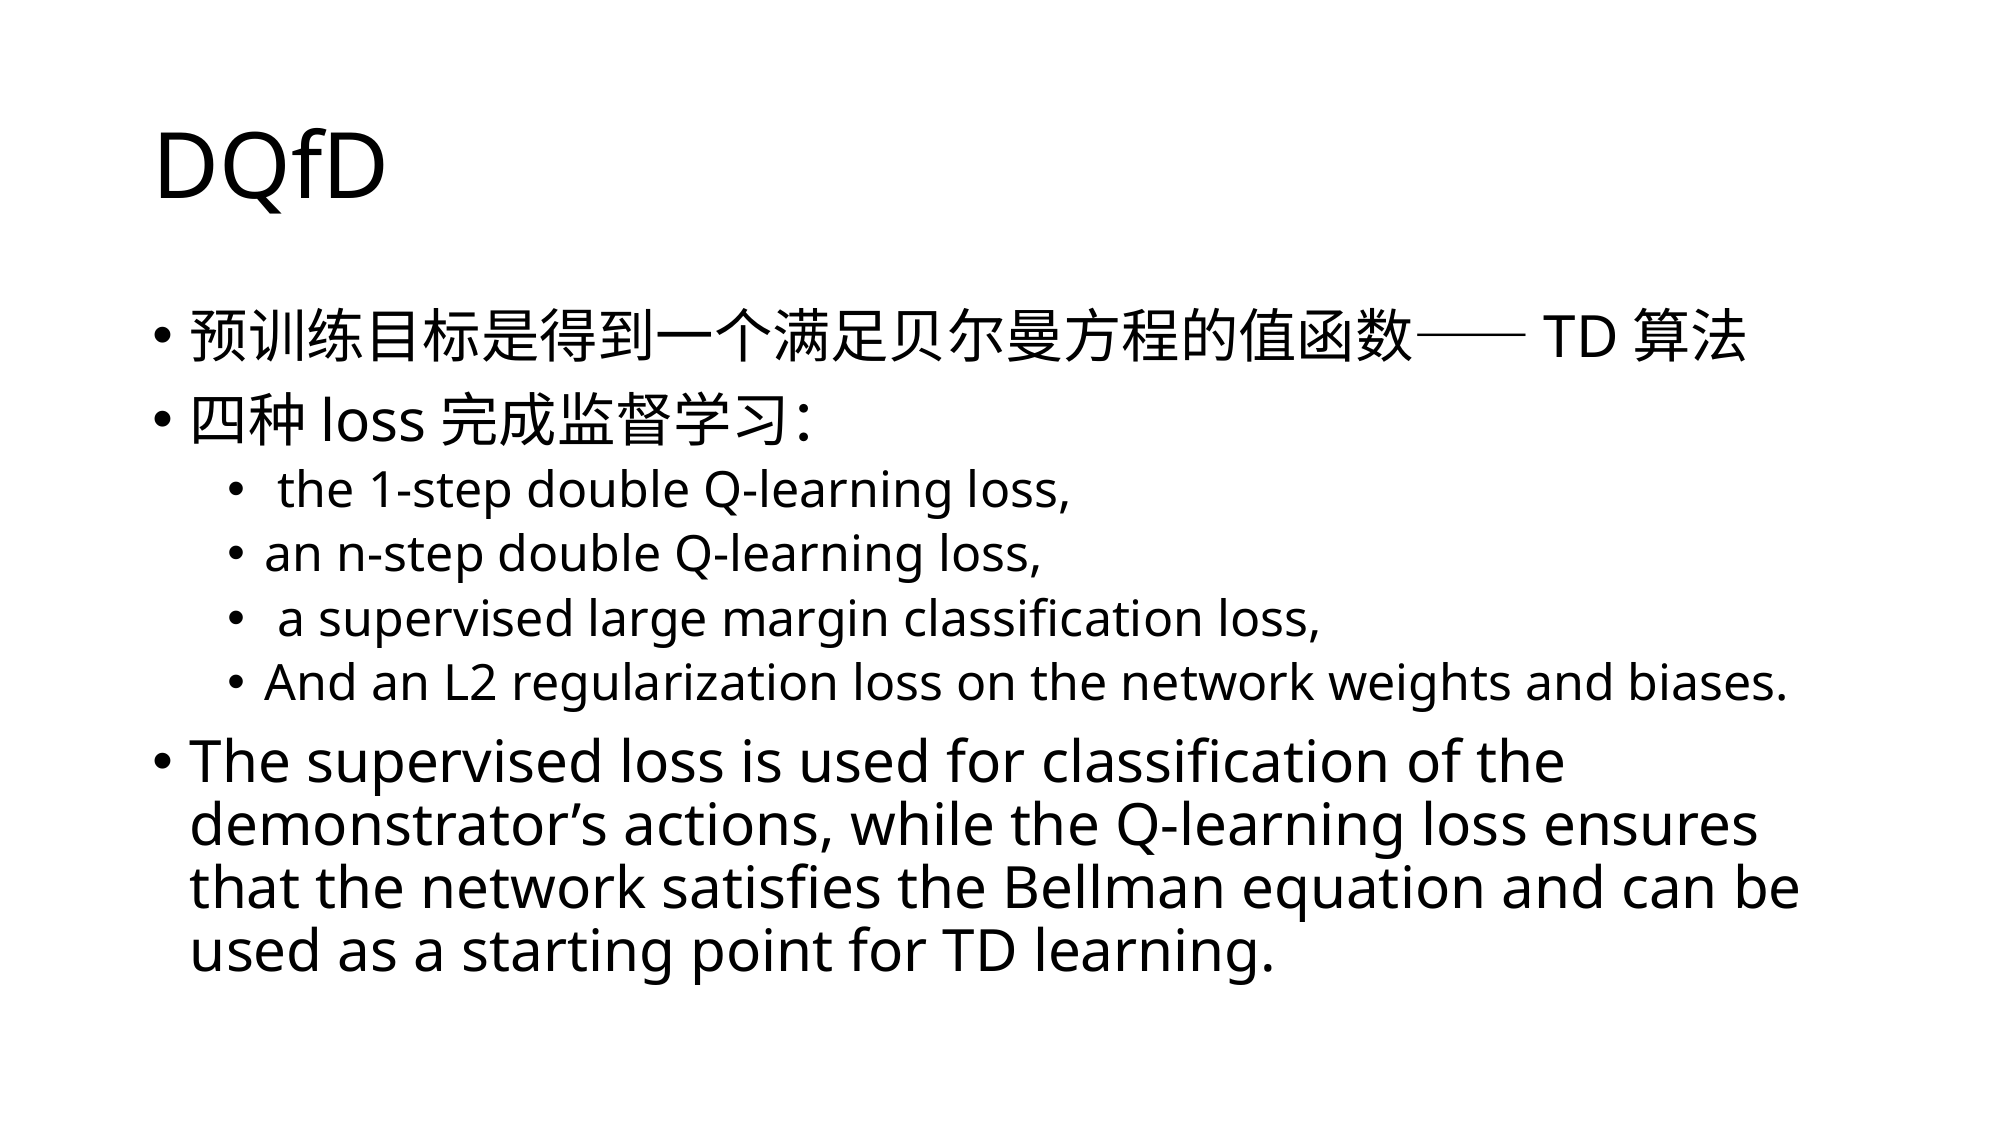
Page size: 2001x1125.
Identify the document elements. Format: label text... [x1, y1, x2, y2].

list 预训练目标是得到一个满足贝尔曼方程的值函数——TD算法 四种loss完成监督学习： the 1-step double Q-learning loss, an n-step double Q-learning loss, a supervised large margin classiﬁcation loss, And an L2 regularization loss on the network weights and biases. The supervised loss is used for classiﬁcation of the demonstrator’s actions, while the Q-learning loss ensures that the network satisﬁes the Bellman equation and can be used as a starting point for TD learning. [137, 299, 1863, 1014]
title DQfD [137, 59, 1863, 278]
